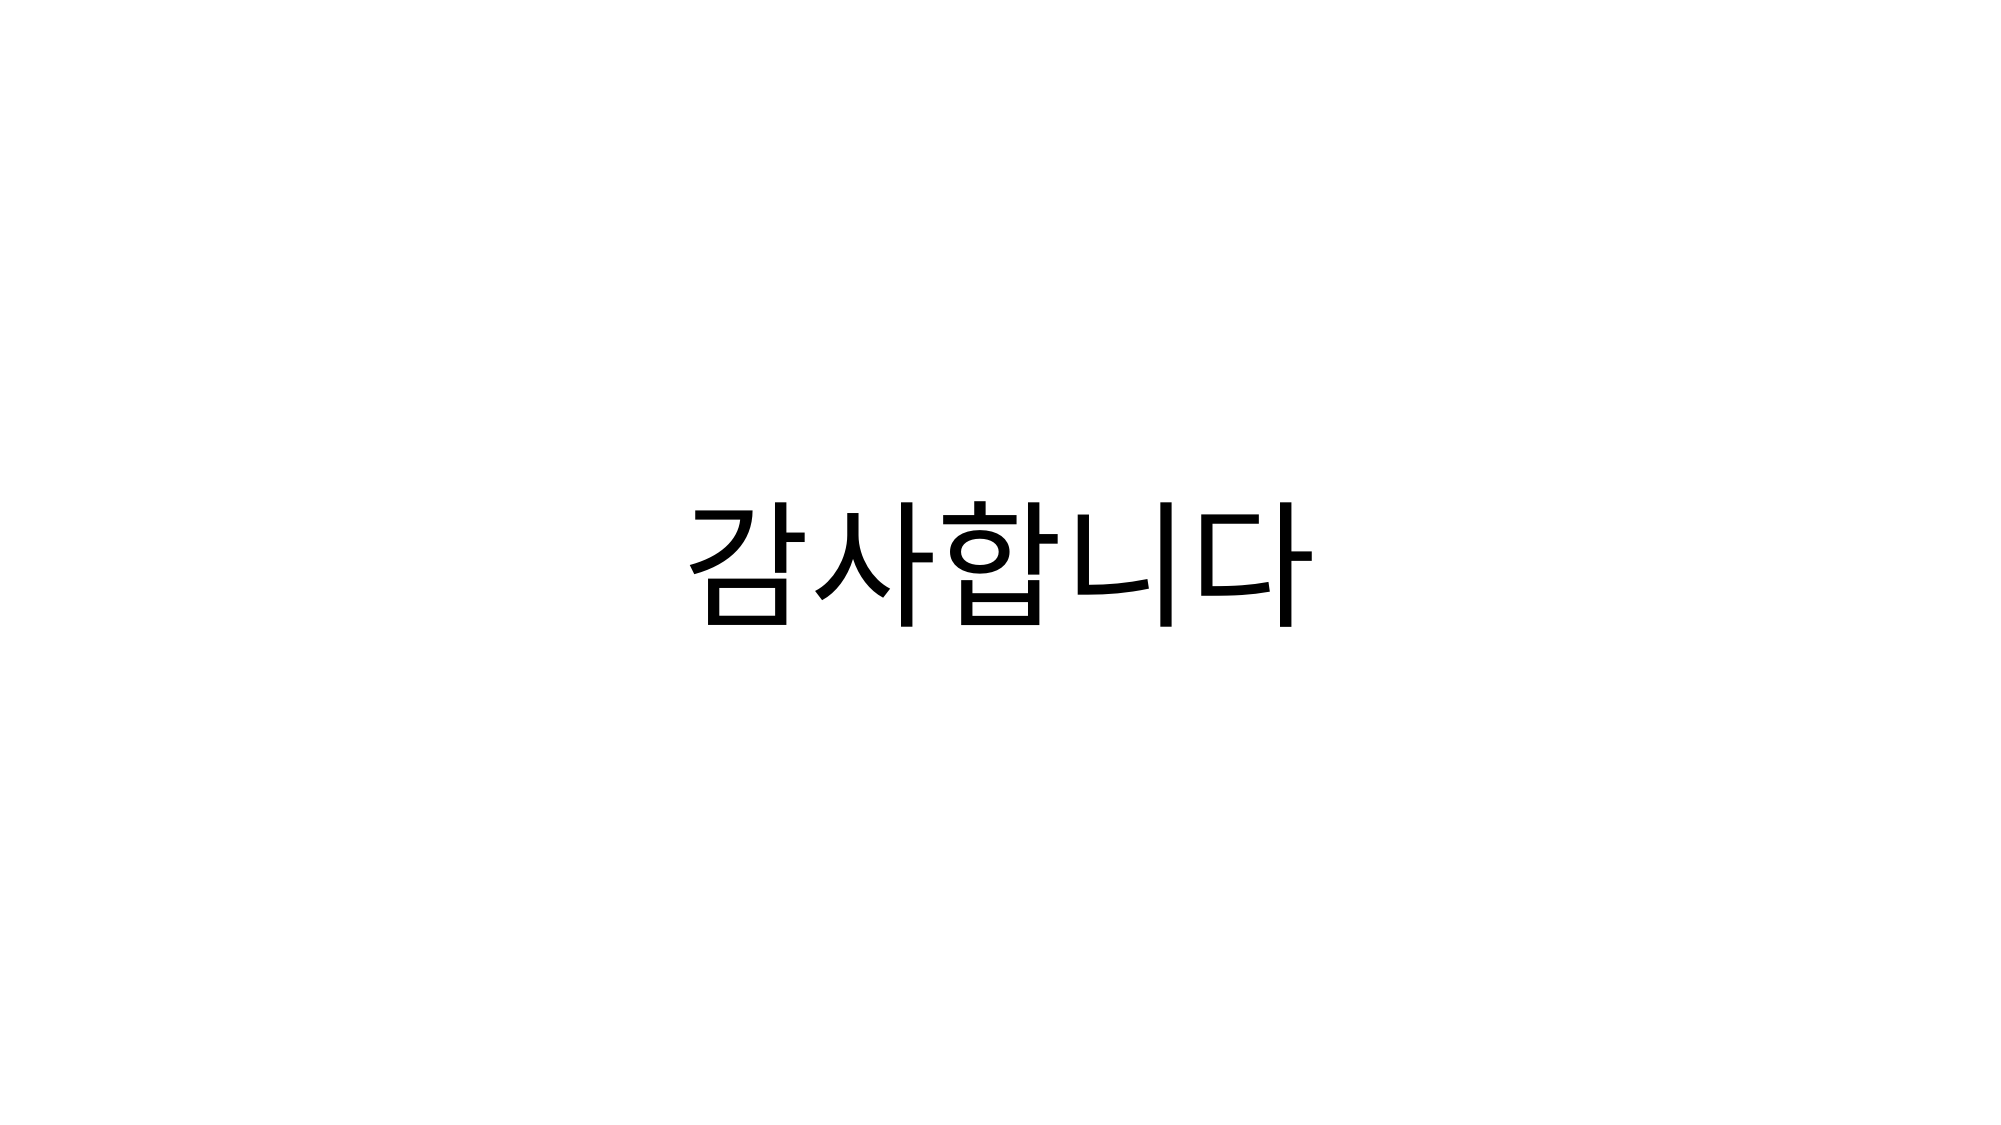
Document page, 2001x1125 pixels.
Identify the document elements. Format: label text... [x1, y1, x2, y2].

text_box 감사합니다 [668, 471, 1331, 652]
